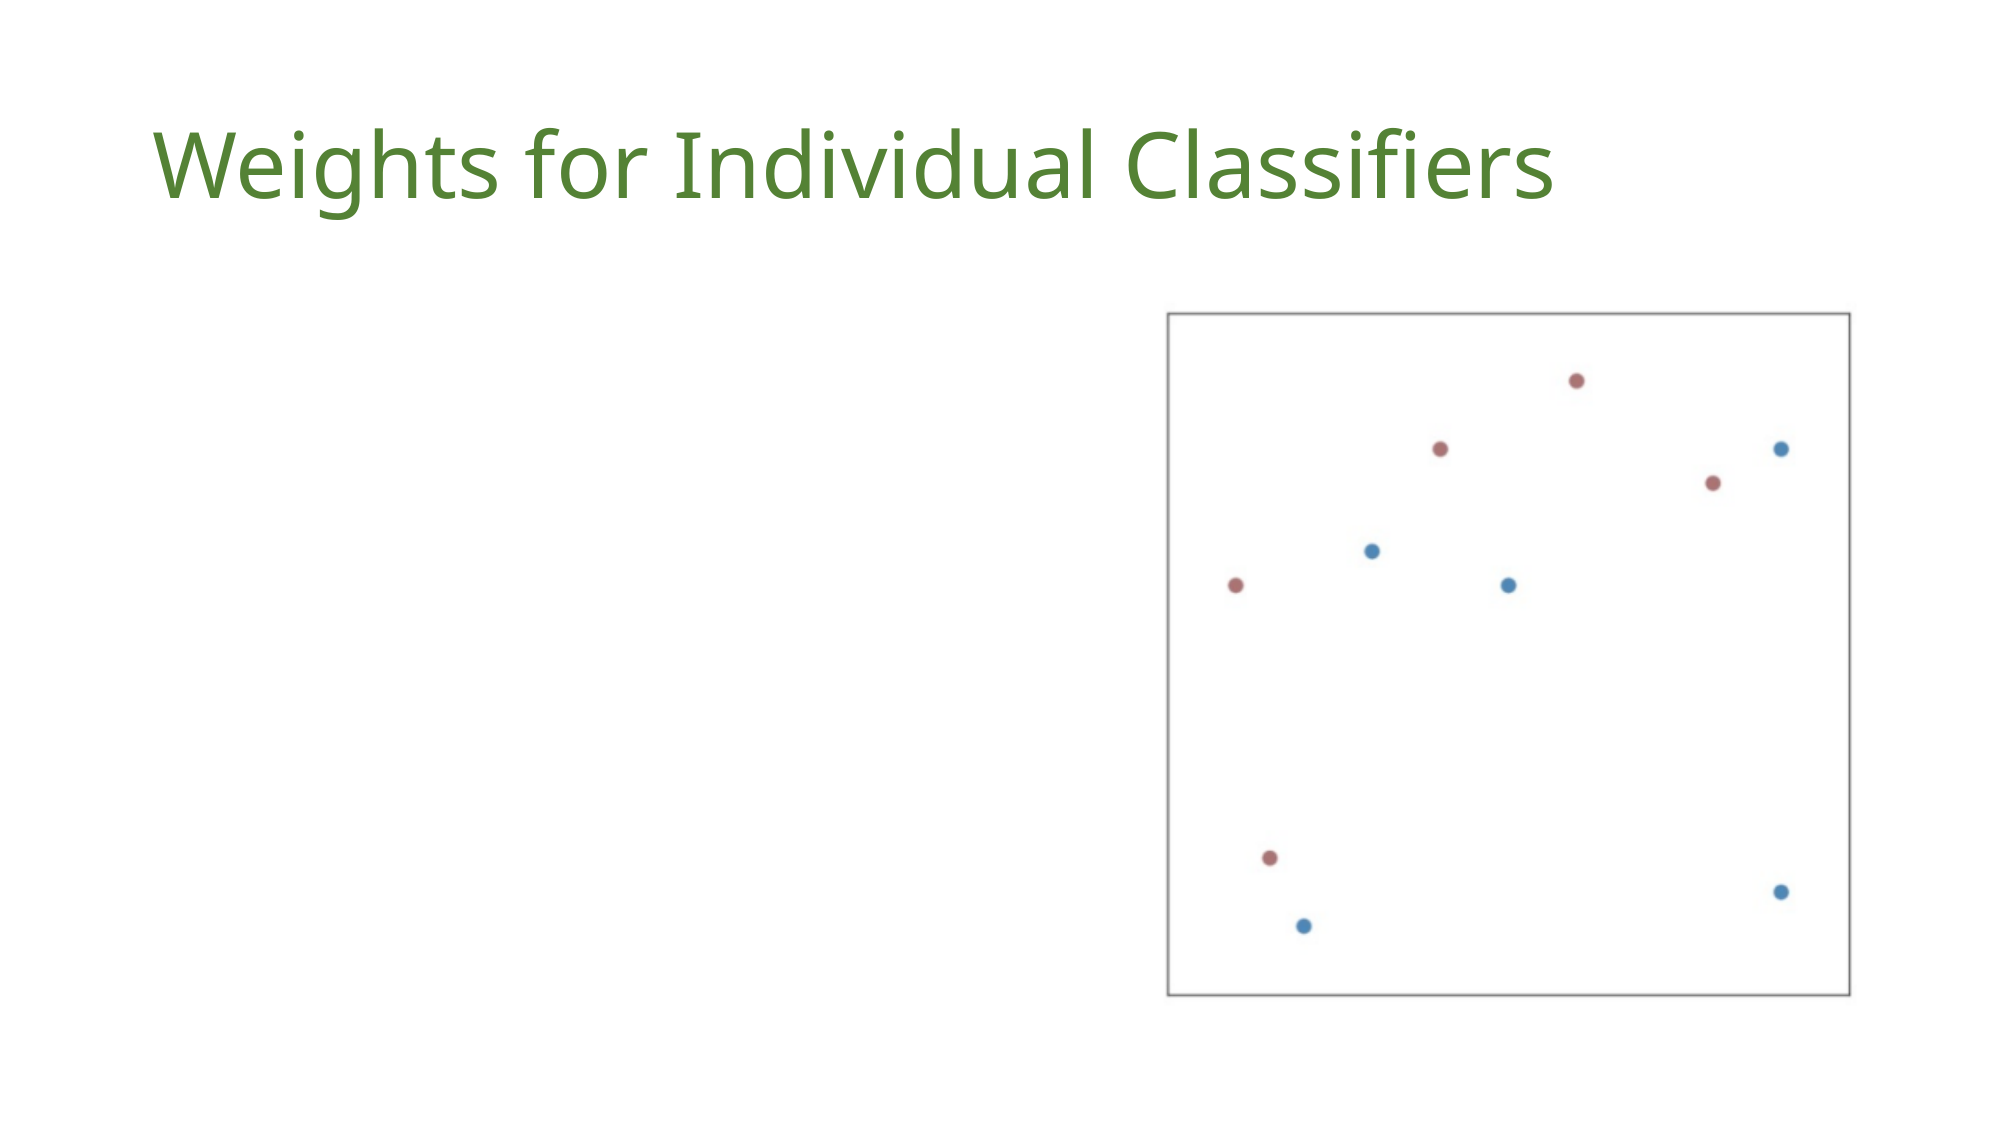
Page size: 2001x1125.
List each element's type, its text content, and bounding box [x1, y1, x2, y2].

picture [1153, 299, 1863, 1009]
title Weights for Individual Classifiers [137, 59, 1863, 278]
